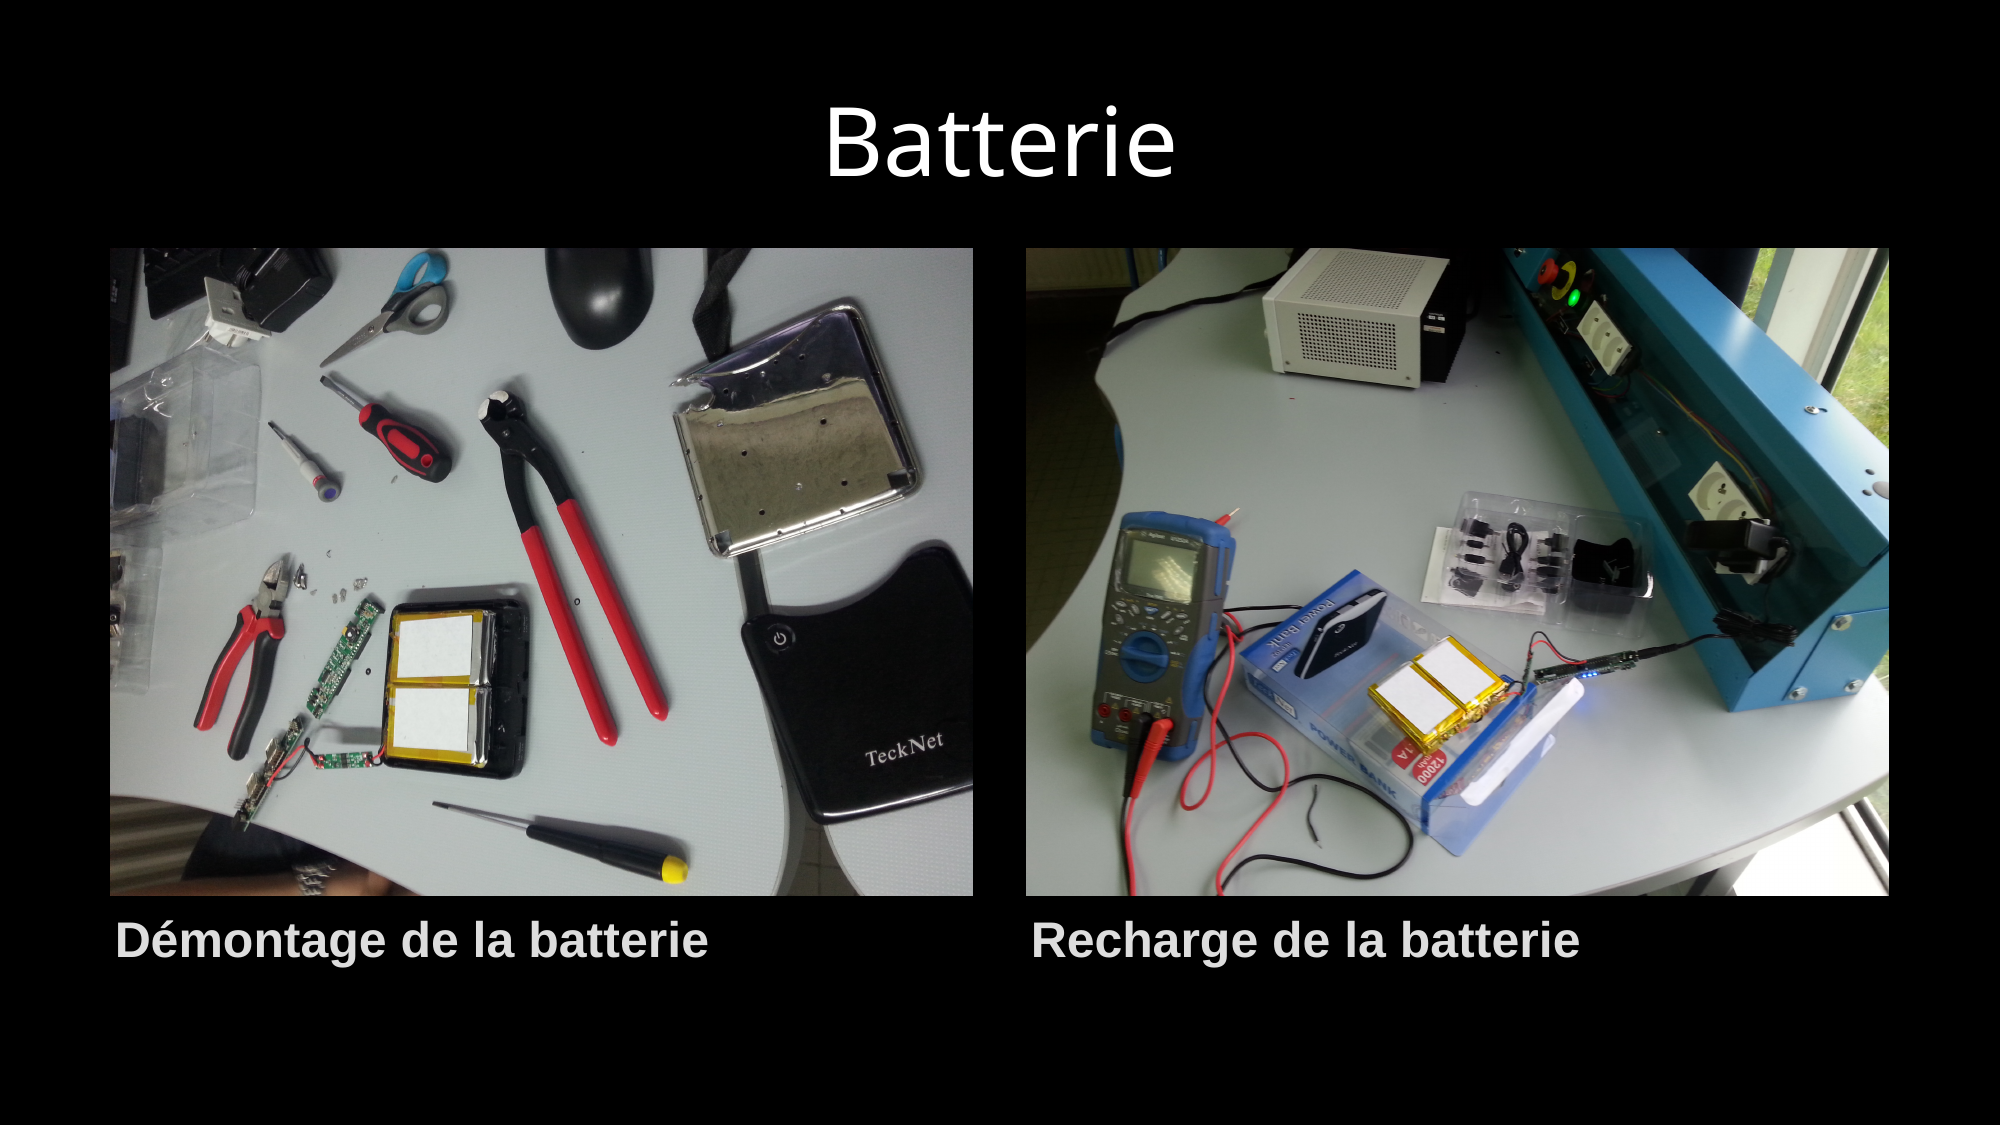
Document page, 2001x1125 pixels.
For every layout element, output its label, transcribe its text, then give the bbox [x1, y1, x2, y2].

title Batterie [99, 44, 1900, 233]
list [110, 248, 974, 896]
list Démontage de la batterie [99, 900, 984, 1038]
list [1026, 248, 1890, 896]
list Recharge de la batterie [1015, 900, 1900, 1038]
